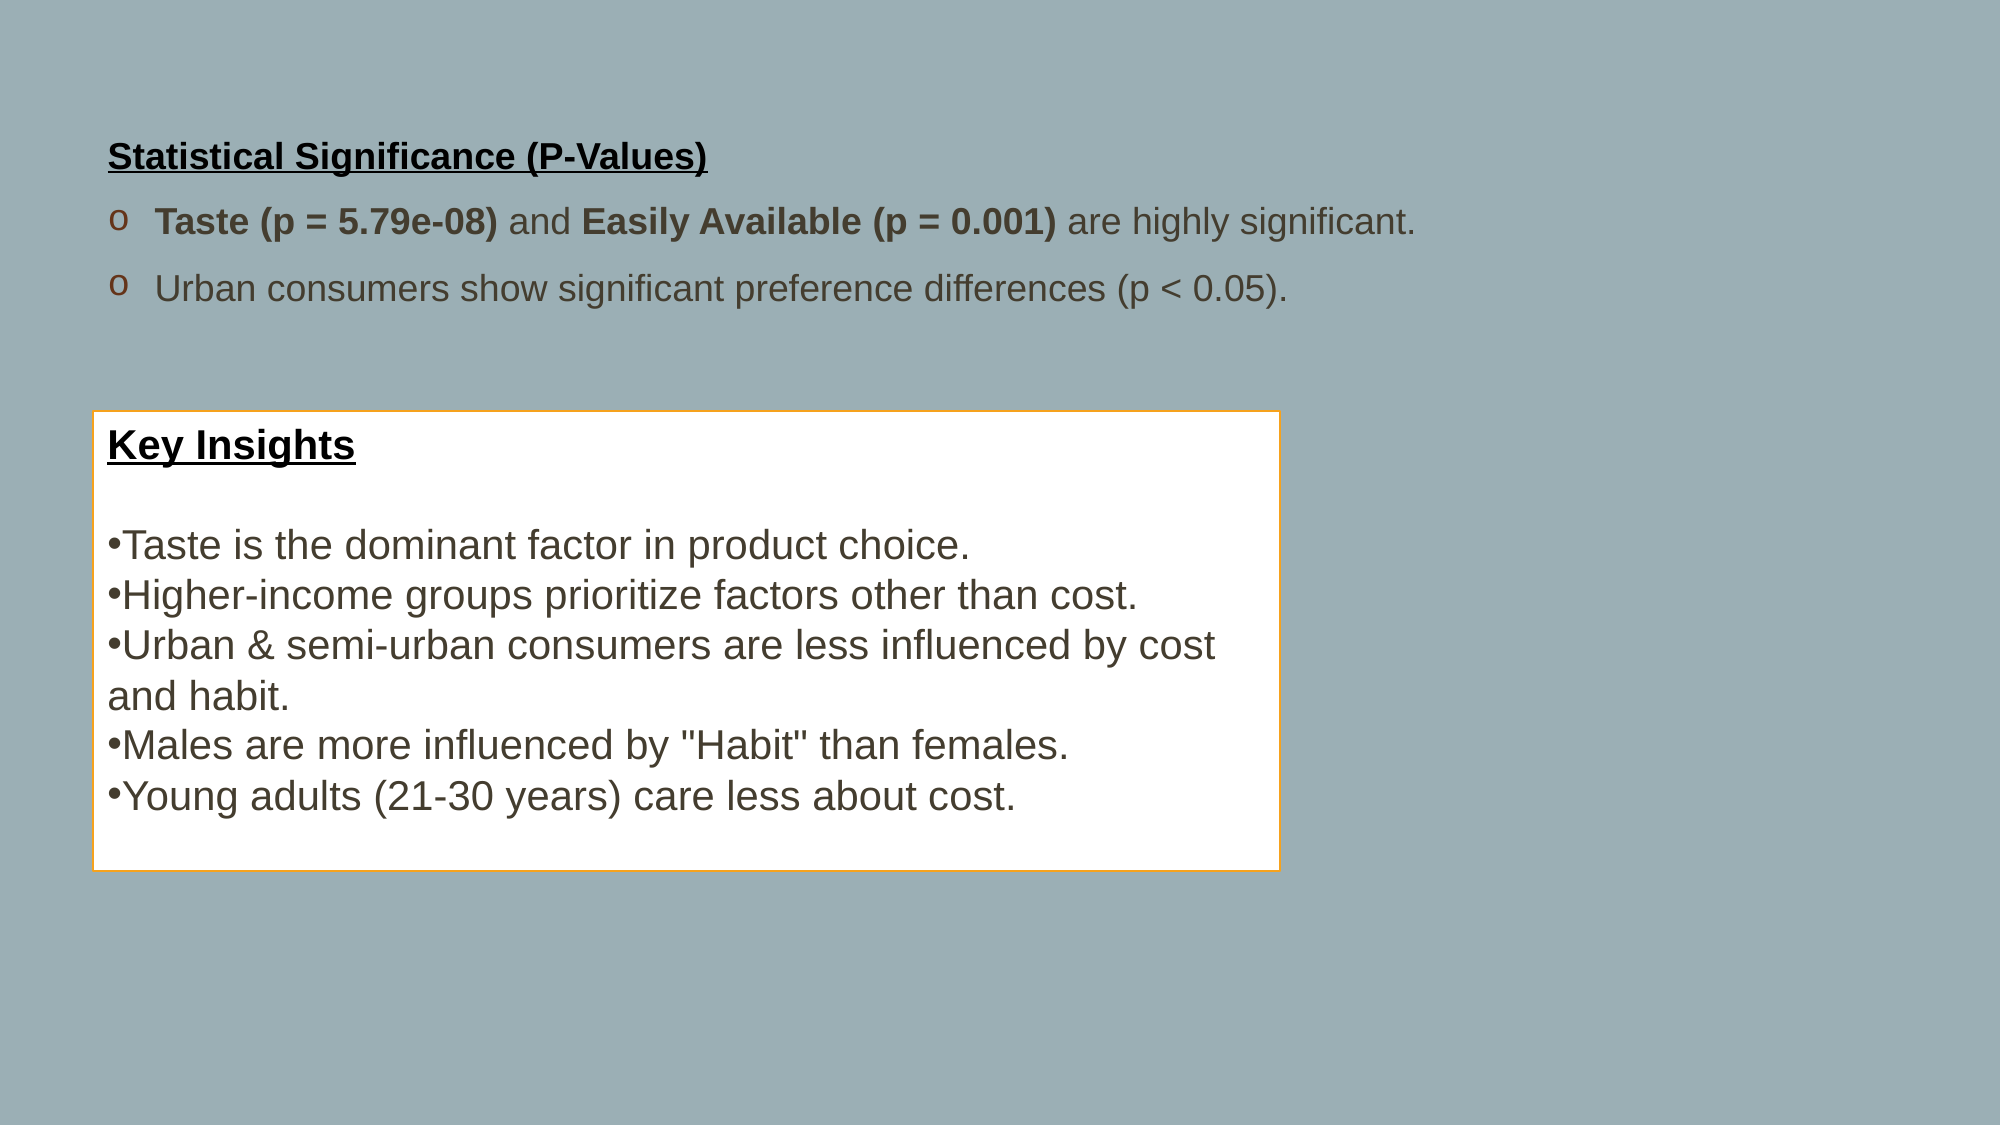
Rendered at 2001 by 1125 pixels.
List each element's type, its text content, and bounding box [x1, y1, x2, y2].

text_box Key Insights Taste is the dominant factor in product choice. Higher-income groups prioritize factors other than cost. Urban & semi-urban consumers are less influenced by cost and habit. Males are more influenced by "Habit" than females. Young adults (21-30 years) care less about cost. [92, 410, 1281, 872]
subtitle Statistical Significance (P-Values) Taste (p = 5.79e-08) and Easily Available (p = 0.001) are highly significant. Urban consumers show significant preference differences (p < 0.05). [92, 124, 1468, 430]
